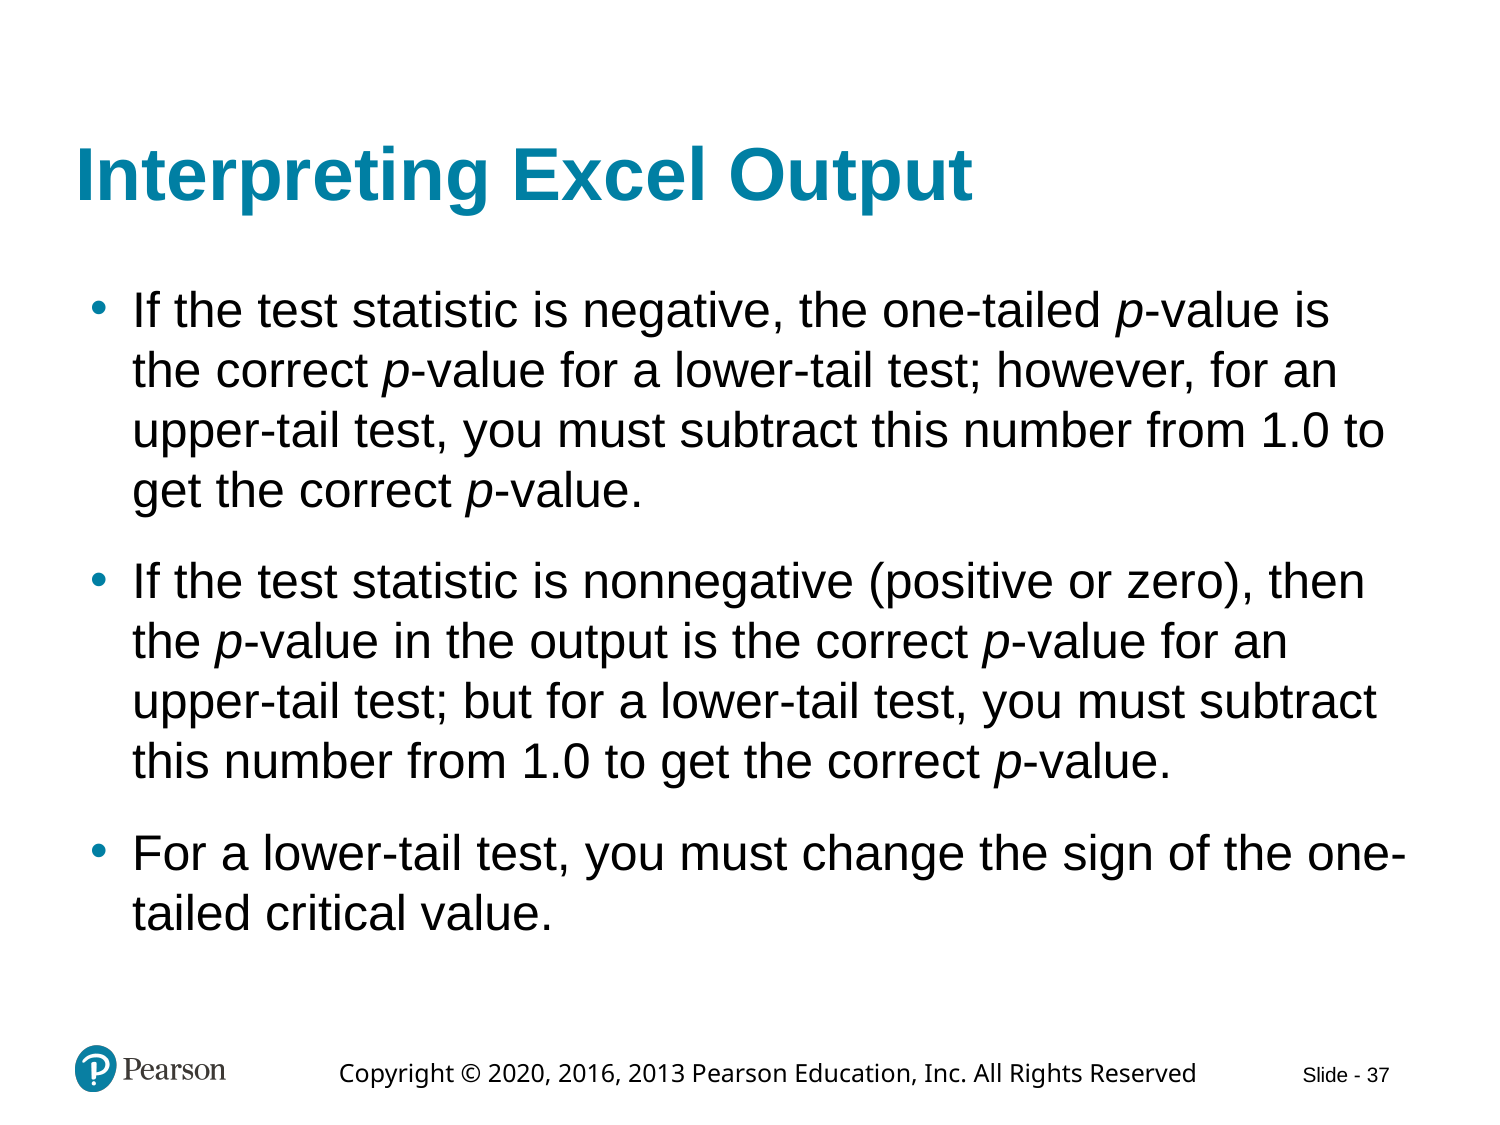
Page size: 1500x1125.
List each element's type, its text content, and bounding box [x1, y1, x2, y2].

picture [75, 1045, 90, 1061]
list If the test statistic is negative, the one-tailed p-value is the correct p-value for a lower-tail test; however, for an upper-tail test, you must subtract this number from 1.0 to get the correct p-value. If the test statistic is nonnegative (positive or zero), then the p-value in the output is the correct p-value for an upper-tail test; but for a lower-tail test, you must subtract this number from 1.0 to get the correct p-value. For a lower-tail test, you must change the sign of the one-tailed critical value. [75, 262, 1425, 1005]
picture [75, 1078, 86, 1092]
picture [101, 1045, 226, 1092]
picture [83, 1054, 109, 1079]
title Interpreting Excel Output [75, 35, 1425, 216]
